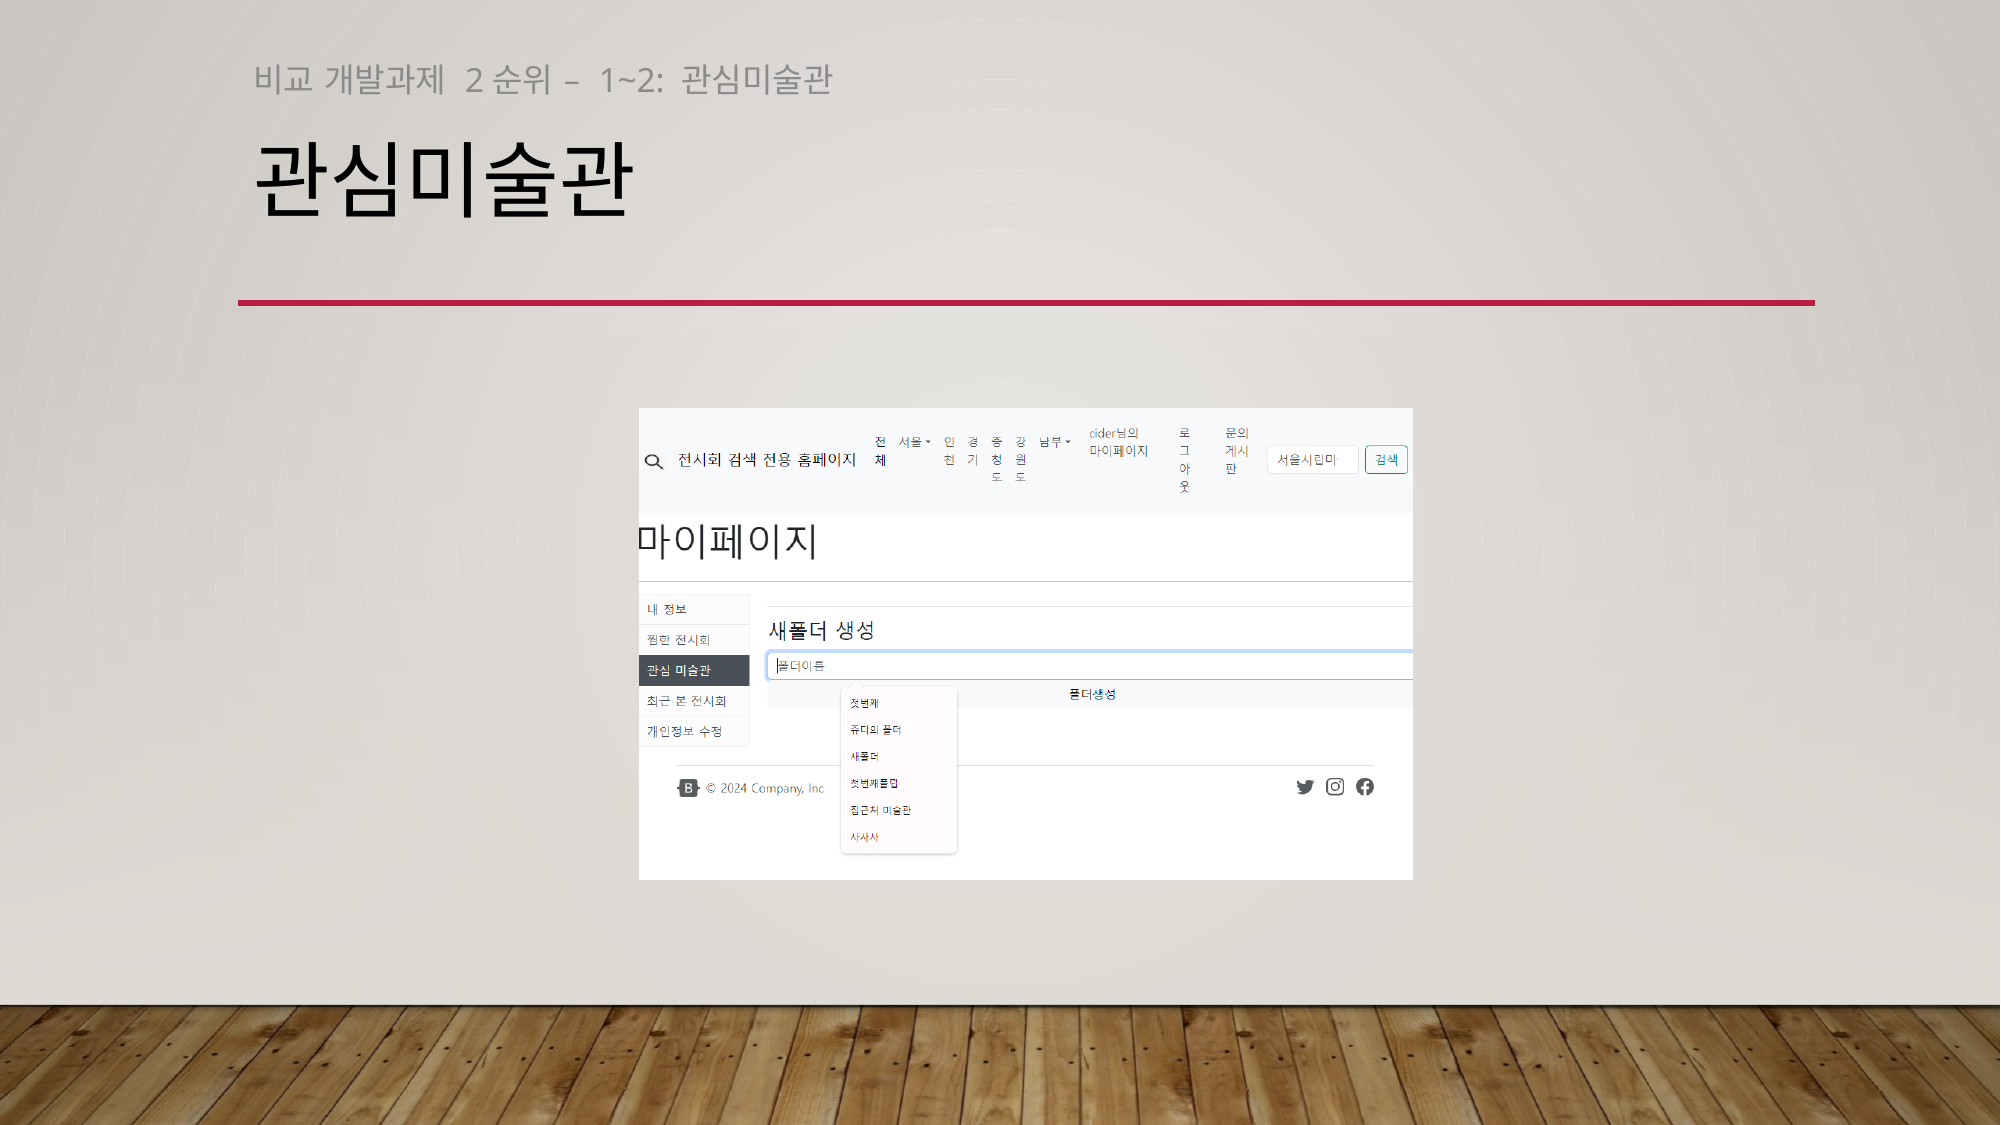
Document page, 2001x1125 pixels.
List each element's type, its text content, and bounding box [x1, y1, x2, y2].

title 관심미술관 [238, 131, 1814, 305]
footer 비교 개발과제 2순위 – 1~2: 관심미술관 [238, 54, 1213, 105]
picture [0, 1005, 2000, 1125]
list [639, 407, 1414, 880]
